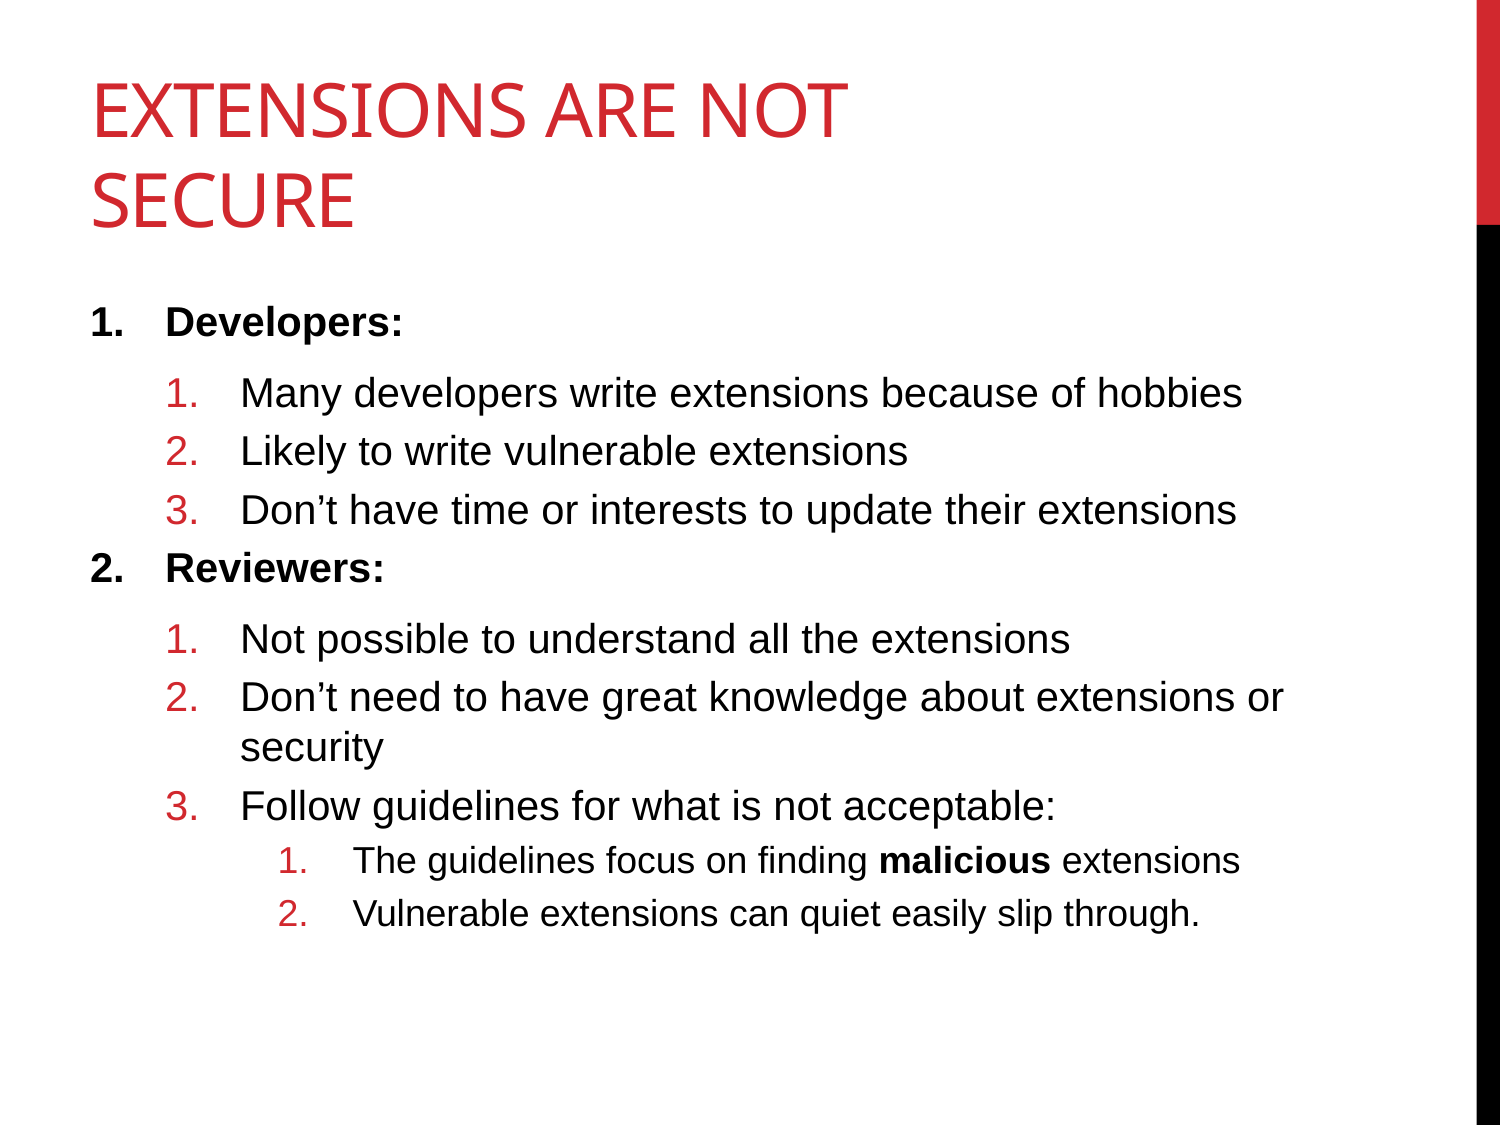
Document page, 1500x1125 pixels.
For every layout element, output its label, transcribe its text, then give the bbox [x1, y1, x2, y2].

list Developers: Many developers write extensions because of hobbies Likely to write vulnerable extensions Don’t have time or interests to update their extensions Reviewers: Not possible to understand all the extensions Don’t need to have great knowledge about extensions or security Follow guidelines for what is not acceptable: The guidelines focus on finding malicious extensions Vulnerable extensions can quiet easily slip through. [75, 287, 1325, 1005]
title Extensions are not secure [75, 25, 1025, 250]
